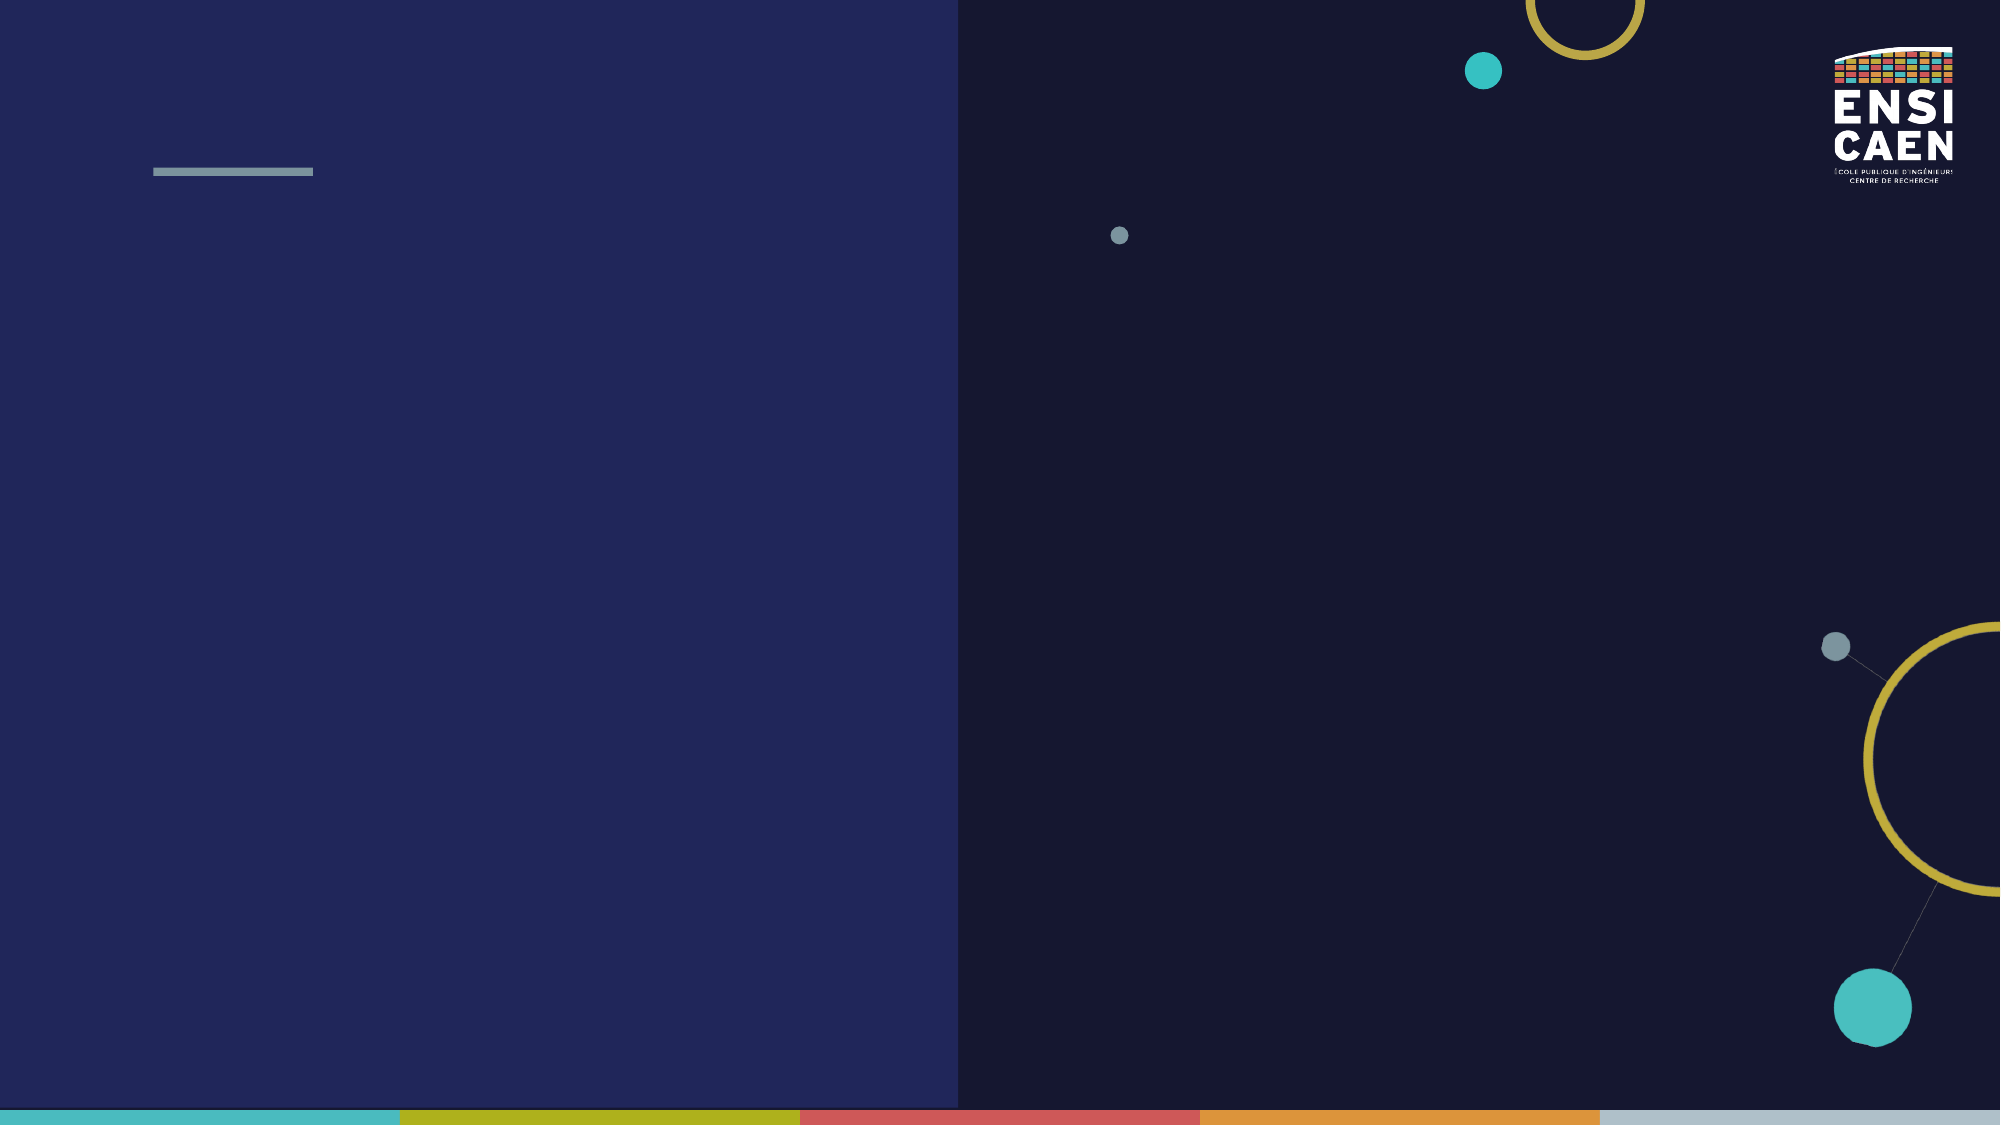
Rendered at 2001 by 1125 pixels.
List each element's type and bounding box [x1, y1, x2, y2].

picture [1733, 452, 2001, 1077]
